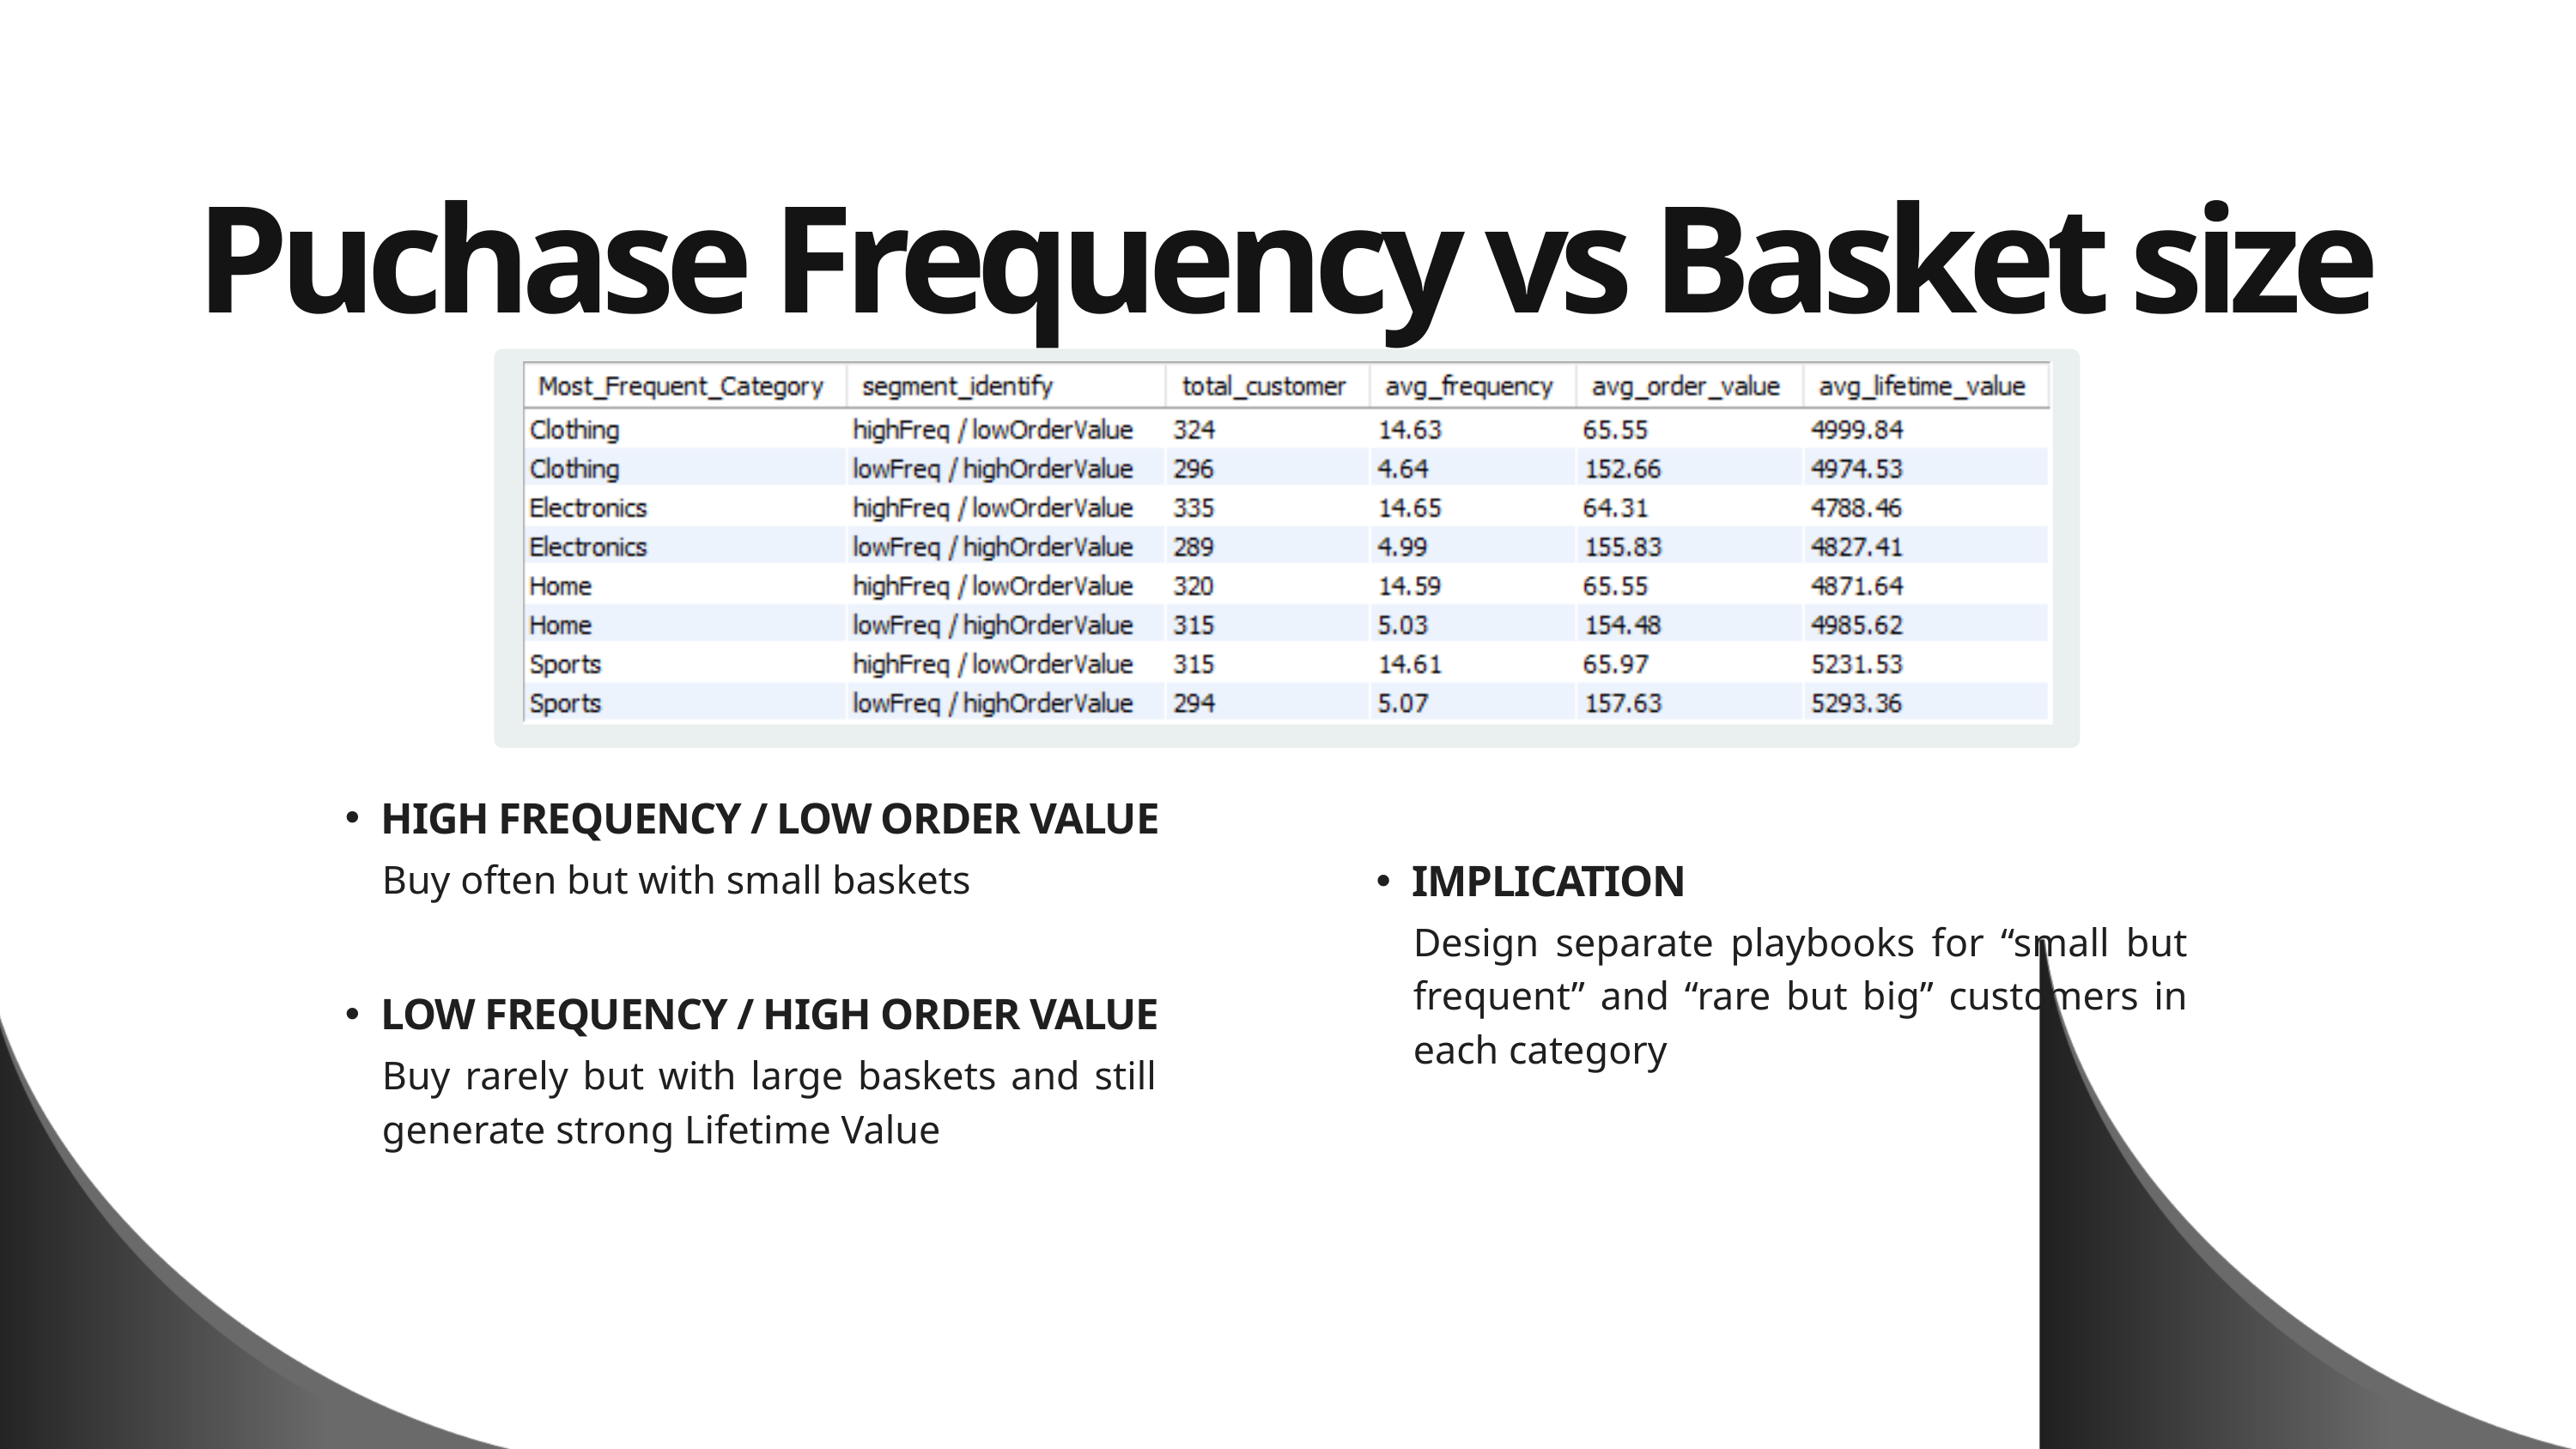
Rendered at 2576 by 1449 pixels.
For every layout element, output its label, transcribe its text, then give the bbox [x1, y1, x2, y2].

text_box IMPLICATION [1340, 846, 2232, 906]
text_box Puchase Frequency vs Basket size [108, 197, 2467, 343]
text_box LOW FREQUENCY / HIGH ORDER VALUE [308, 979, 1200, 1039]
text_box [0, 918, 537, 1449]
text_box HIGH FREQUENCY / LOW ORDER VALUE [308, 782, 1200, 843]
text_box Buy often but with small baskets [381, 847, 1158, 902]
text_box Design separate playbooks for “small but frequent” and “rare but big” customers in each category [1413, 910, 2190, 1072]
text_box [2039, 918, 2576, 1449]
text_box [494, 349, 2081, 749]
text_box Buy rarely but with large baskets and still generate strong Lifetime Value [381, 1043, 1158, 1152]
